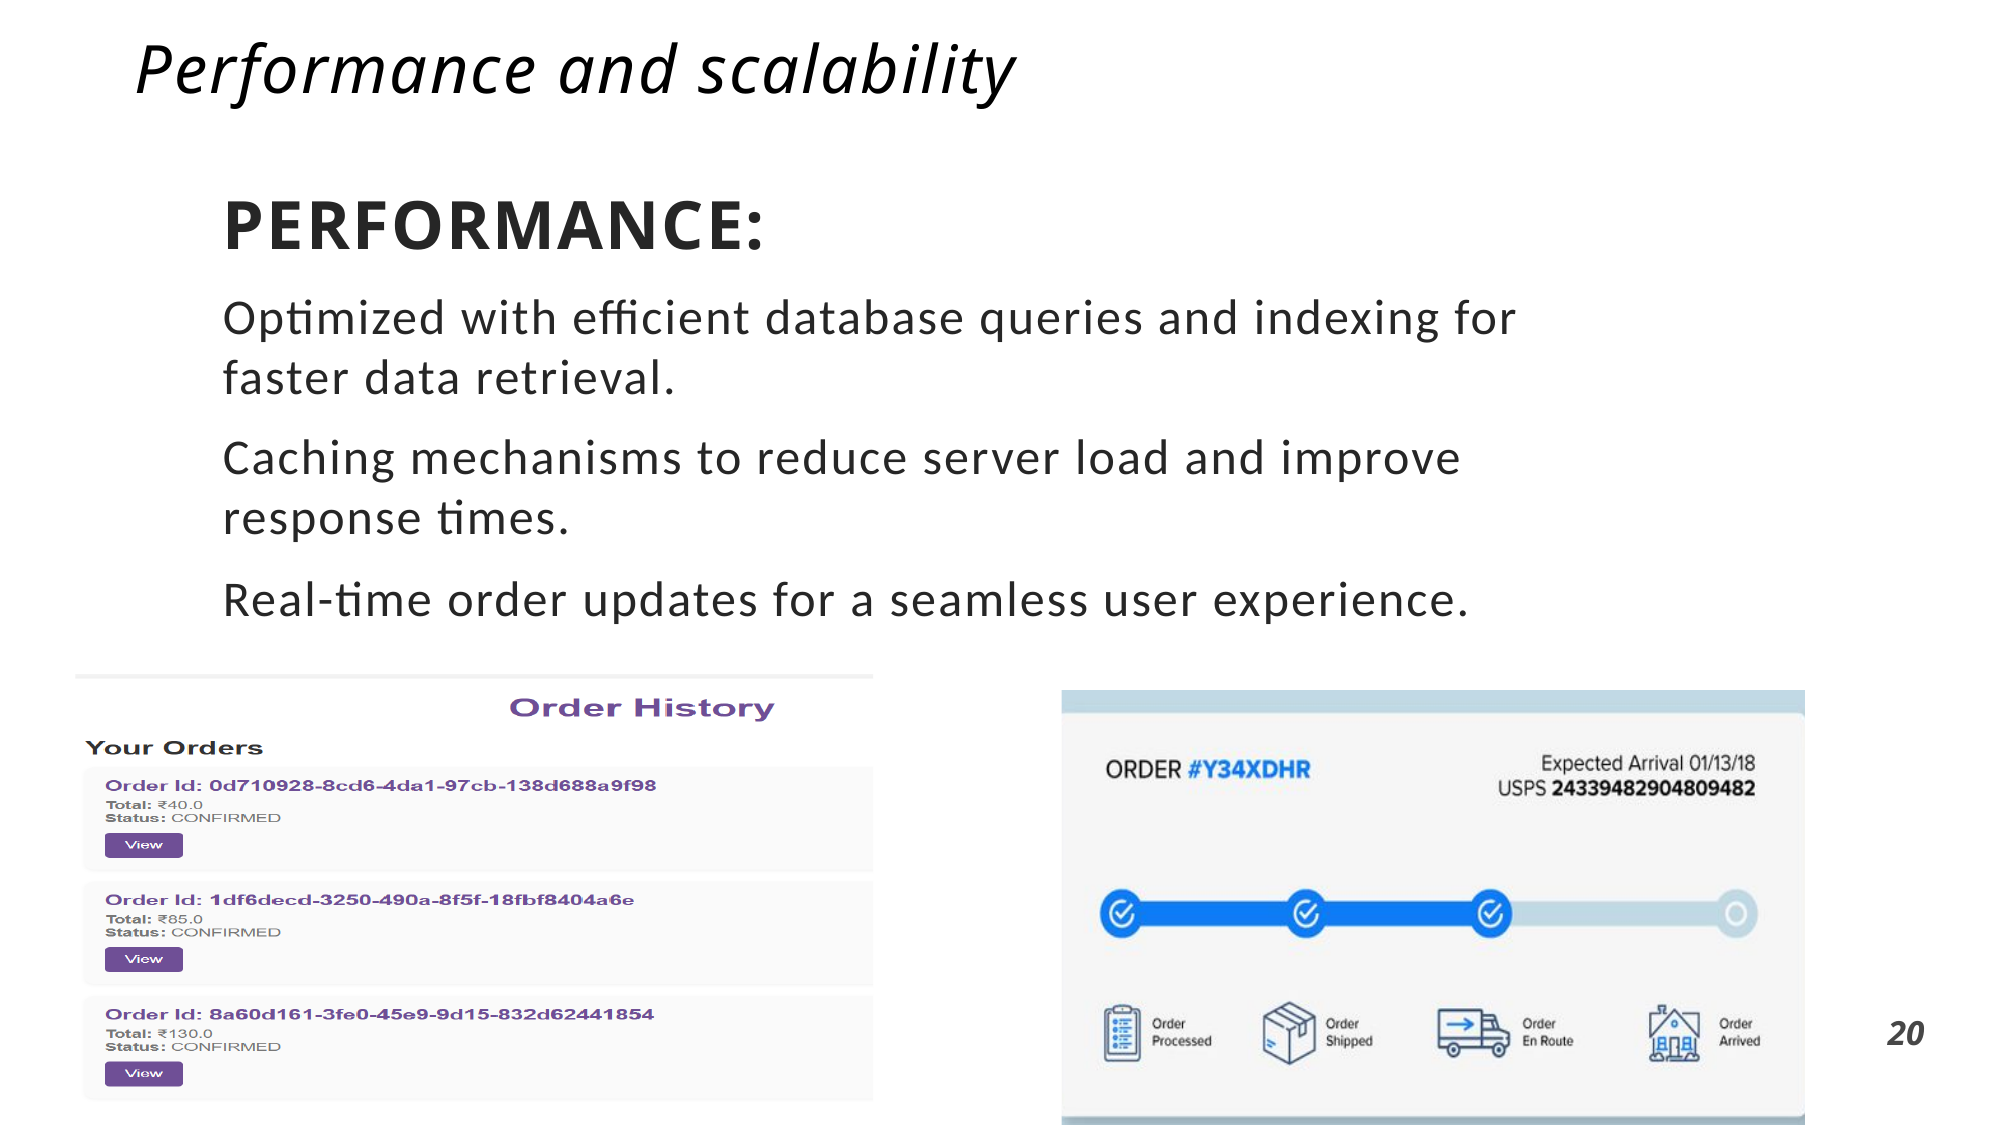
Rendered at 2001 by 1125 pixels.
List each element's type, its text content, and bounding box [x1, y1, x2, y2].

picture [75, 674, 874, 1106]
slide_number 19 [1849, 994, 1925, 1058]
title Performance and scalability [119, 36, 1335, 166]
picture [1061, 689, 1805, 1125]
list Performance: Optimized with efficient database queries and indexing for faster data retrieval. Caching mechanisms to reduce server load and improve response times. Real-time order updates for a seamless user experience. [207, 175, 1563, 649]
